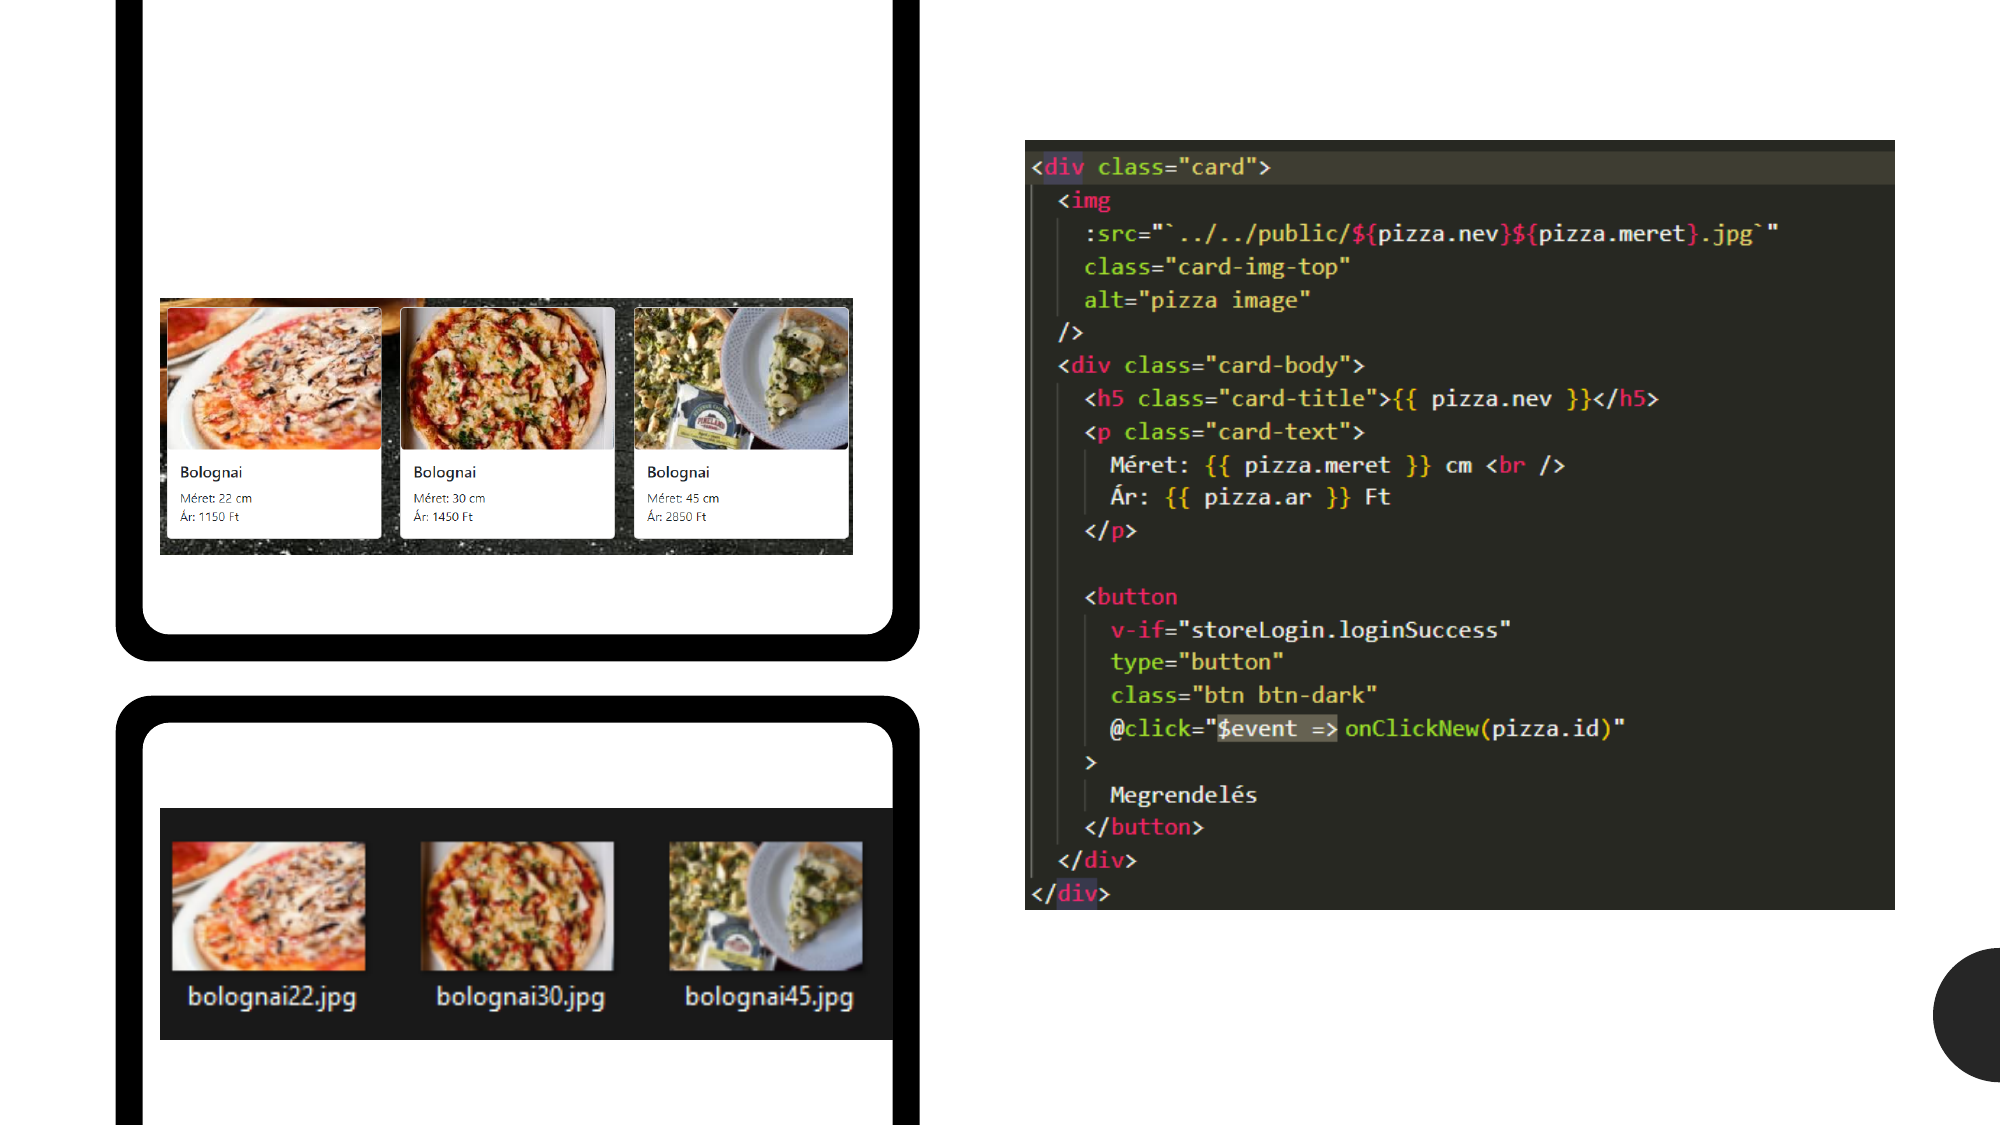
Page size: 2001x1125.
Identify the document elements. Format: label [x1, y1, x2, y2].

text_box [114, 694, 921, 1125]
text_box [114, 0, 921, 663]
picture [160, 298, 853, 555]
text_box [141, 0, 894, 636]
text_box [141, 721, 894, 1125]
picture [1025, 140, 1895, 910]
picture [160, 808, 893, 1040]
